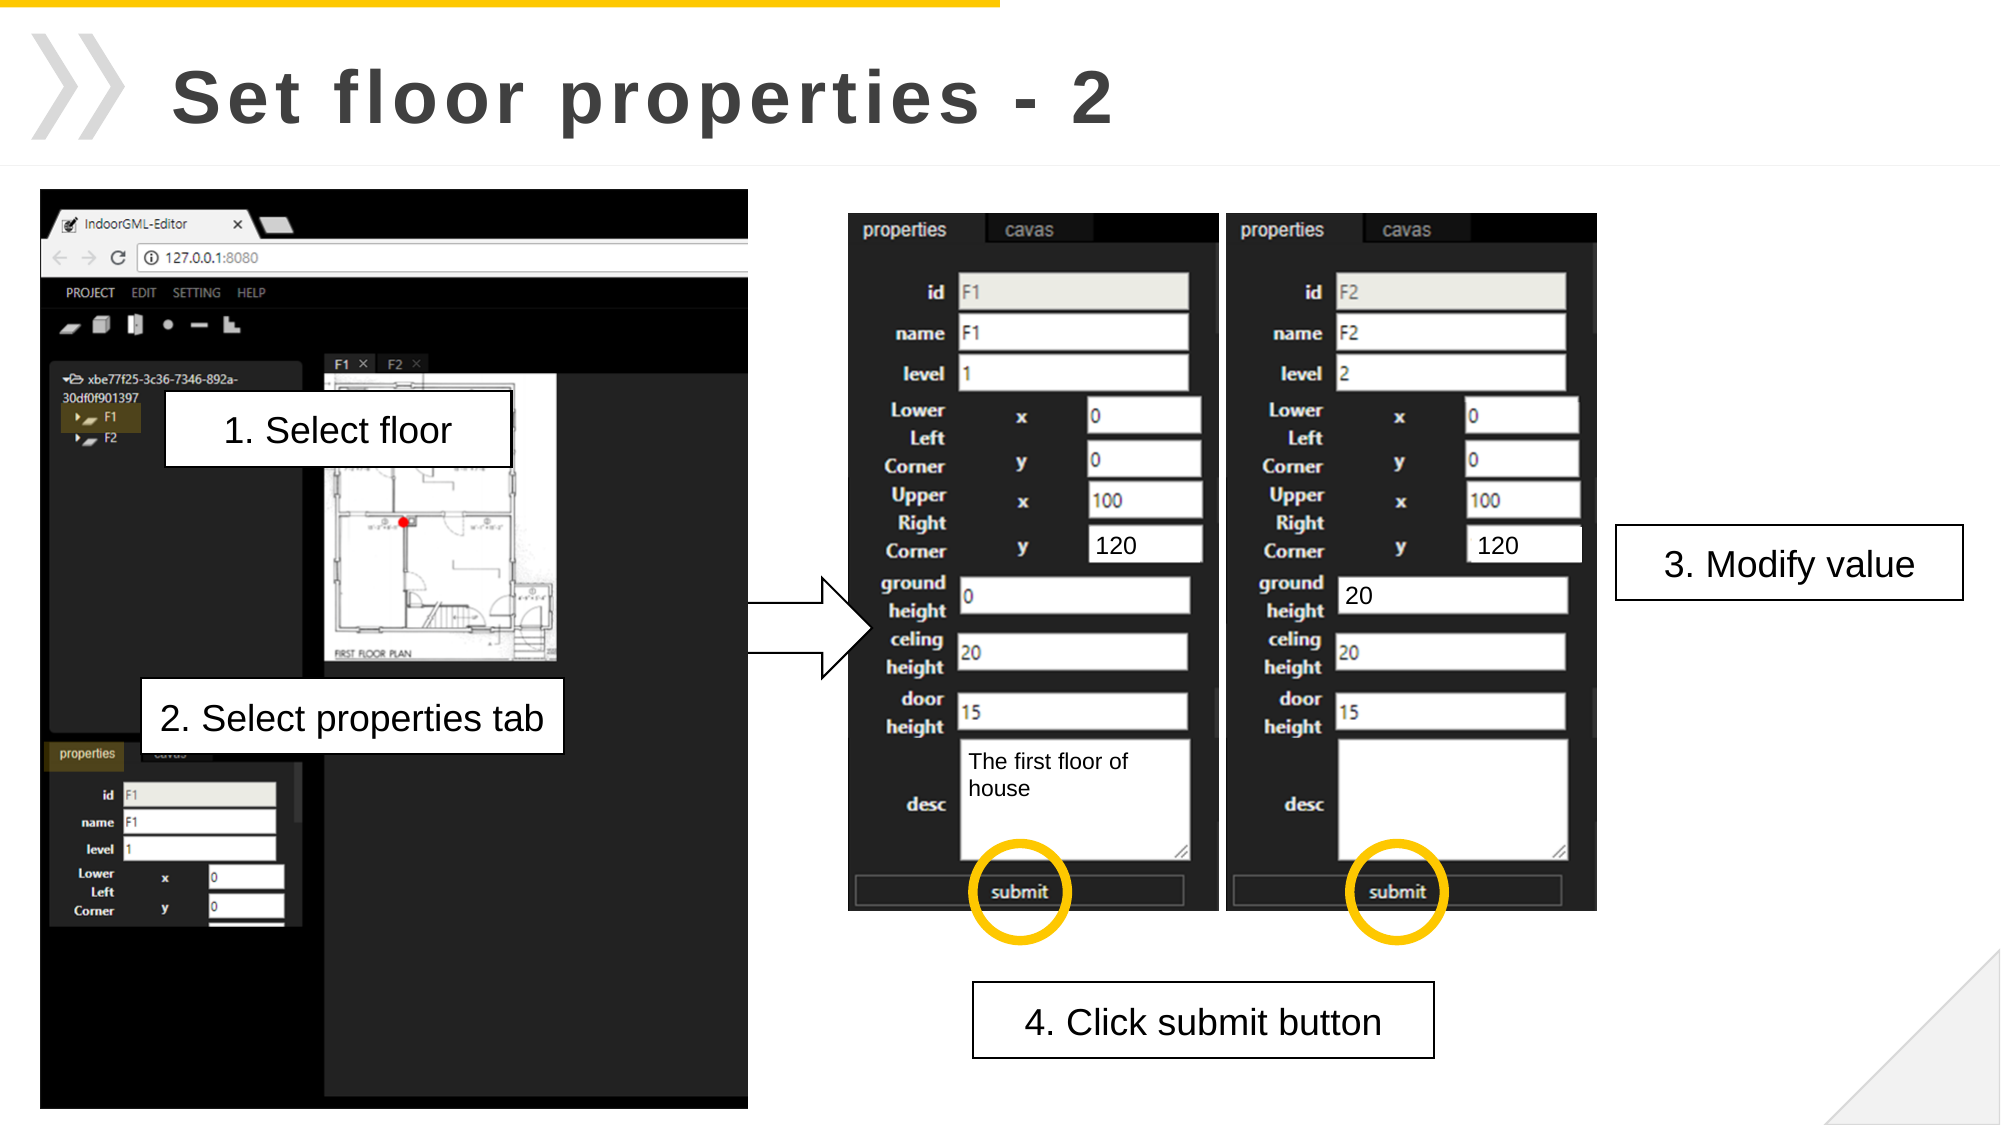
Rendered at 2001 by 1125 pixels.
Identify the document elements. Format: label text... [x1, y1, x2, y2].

picture [1226, 213, 1597, 911]
text_box [975, 911, 1065, 942]
text_box 3. Modify value [1615, 524, 1964, 601]
picture [848, 213, 1219, 911]
text_box 4. Click submit button [972, 981, 1435, 1059]
text_box [1352, 911, 1442, 942]
title Set floor properties - 2 [156, 39, 1882, 159]
picture [40, 189, 748, 1109]
text_box [748, 575, 848, 681]
